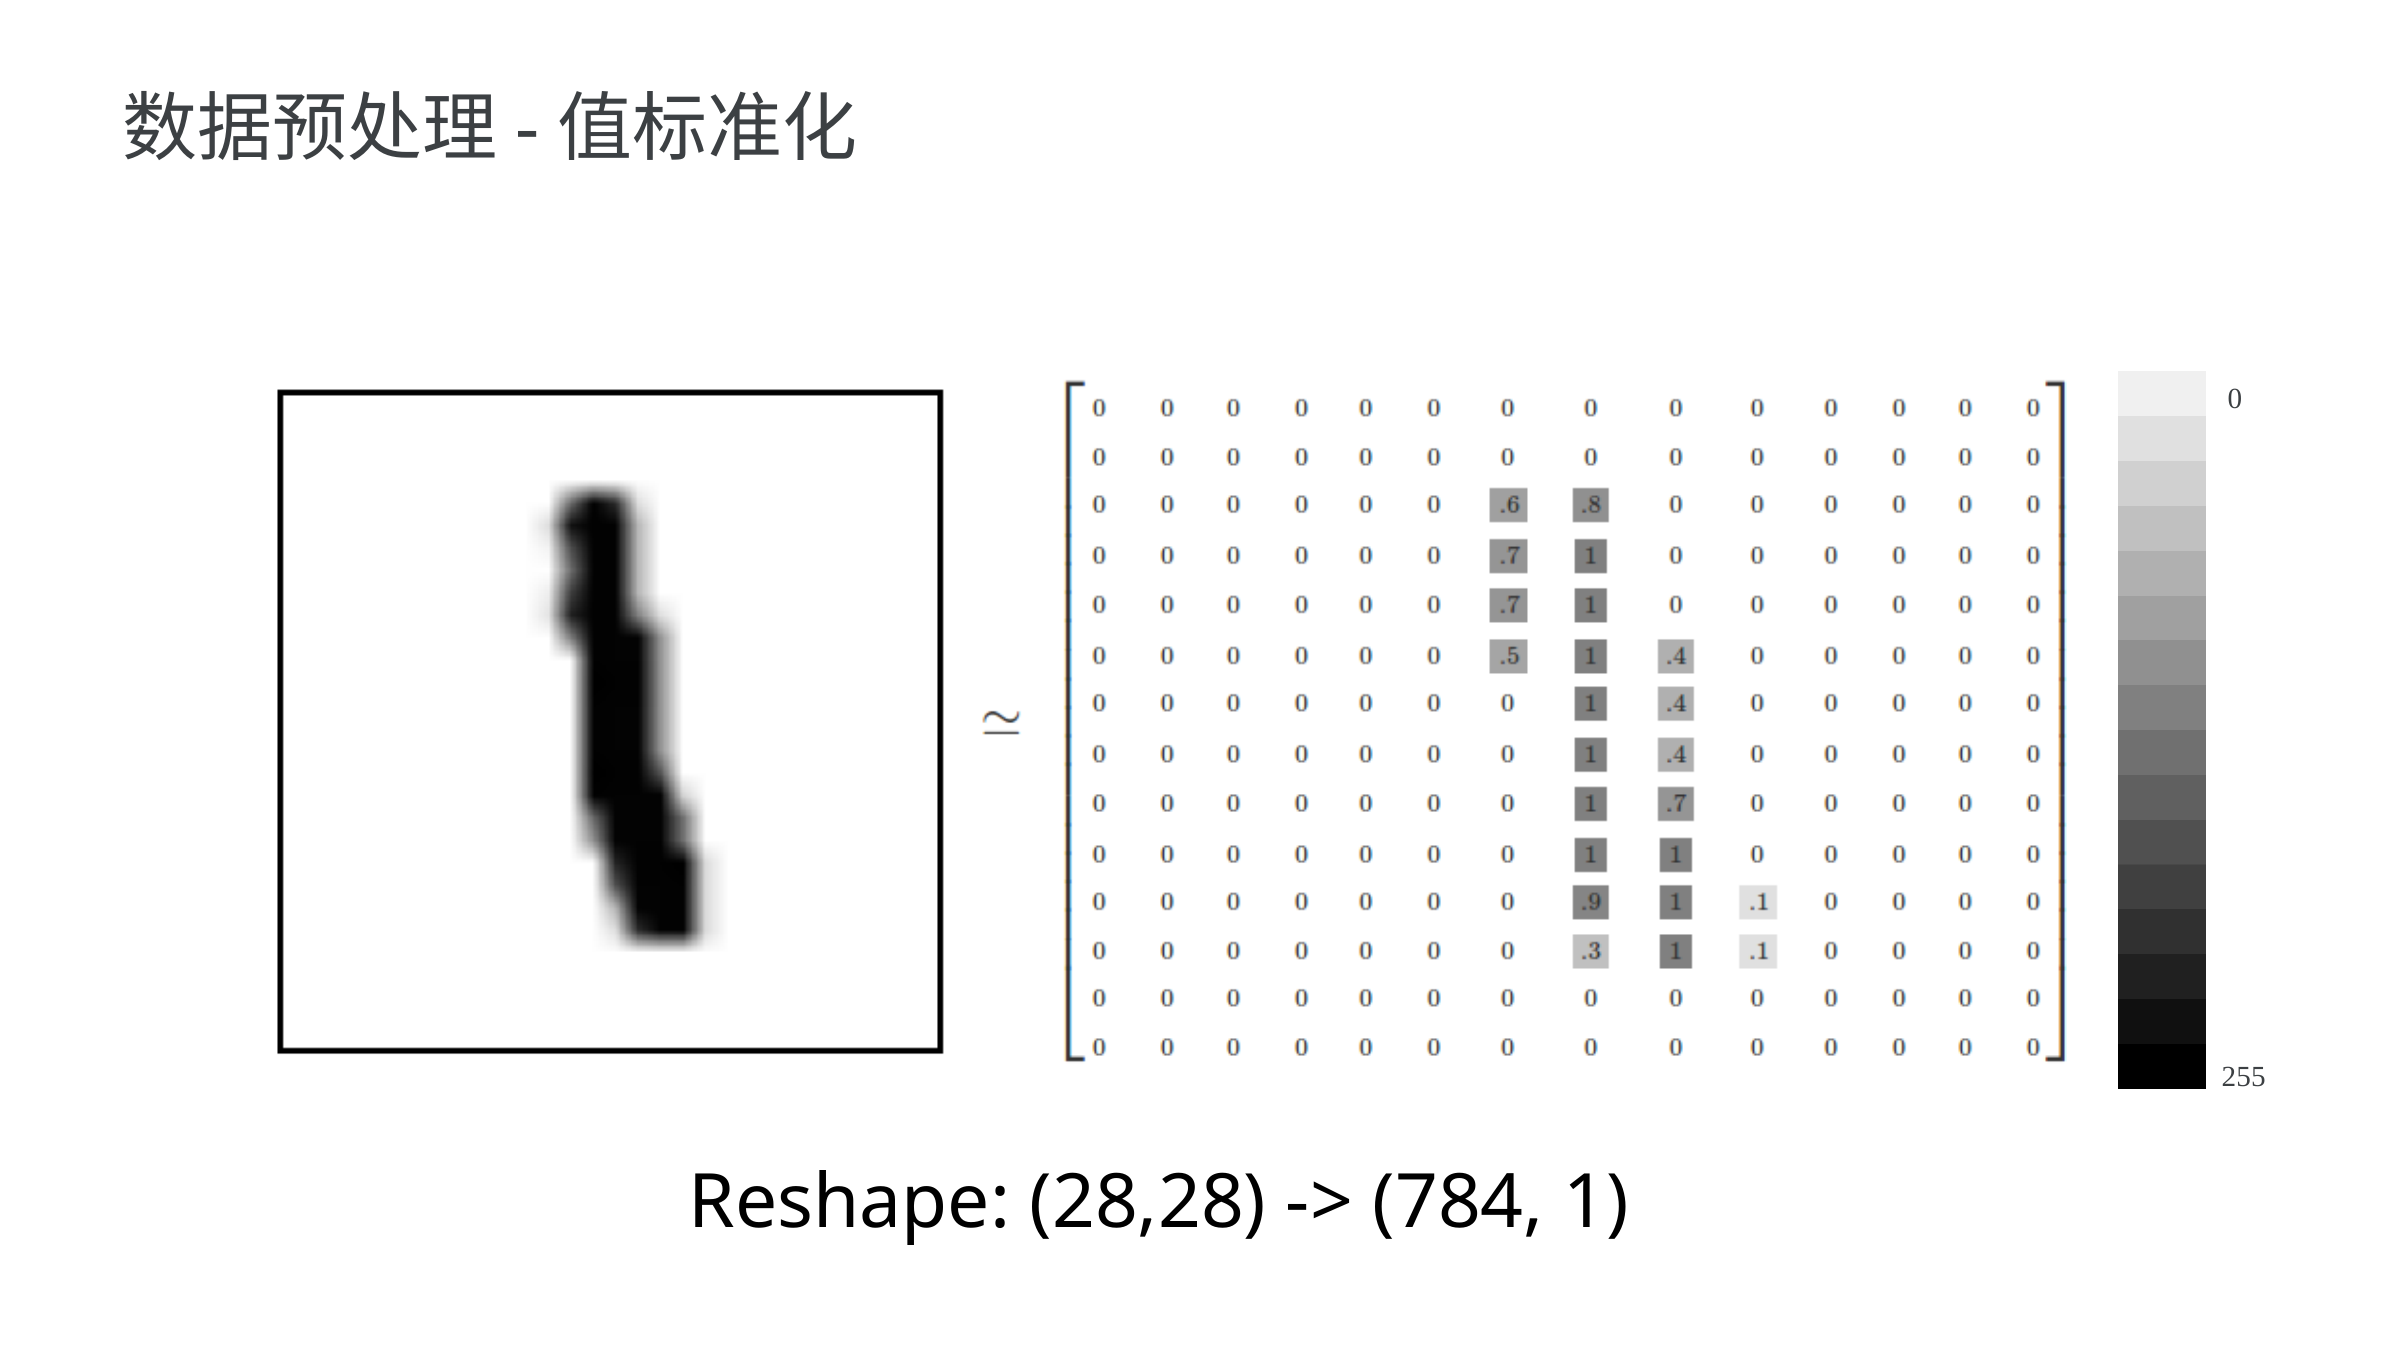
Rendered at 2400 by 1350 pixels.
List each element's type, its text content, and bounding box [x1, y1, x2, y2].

text_box 数据预处理-值标准化 [107, 64, 1819, 180]
text_box 255 [2206, 1050, 2281, 1100]
picture [2118, 371, 2207, 1090]
picture [242, 358, 2099, 1090]
text_box 0 [2212, 371, 2258, 422]
text_box Reshape: (28,28) -> (784, 1) [316, 1092, 2002, 1287]
